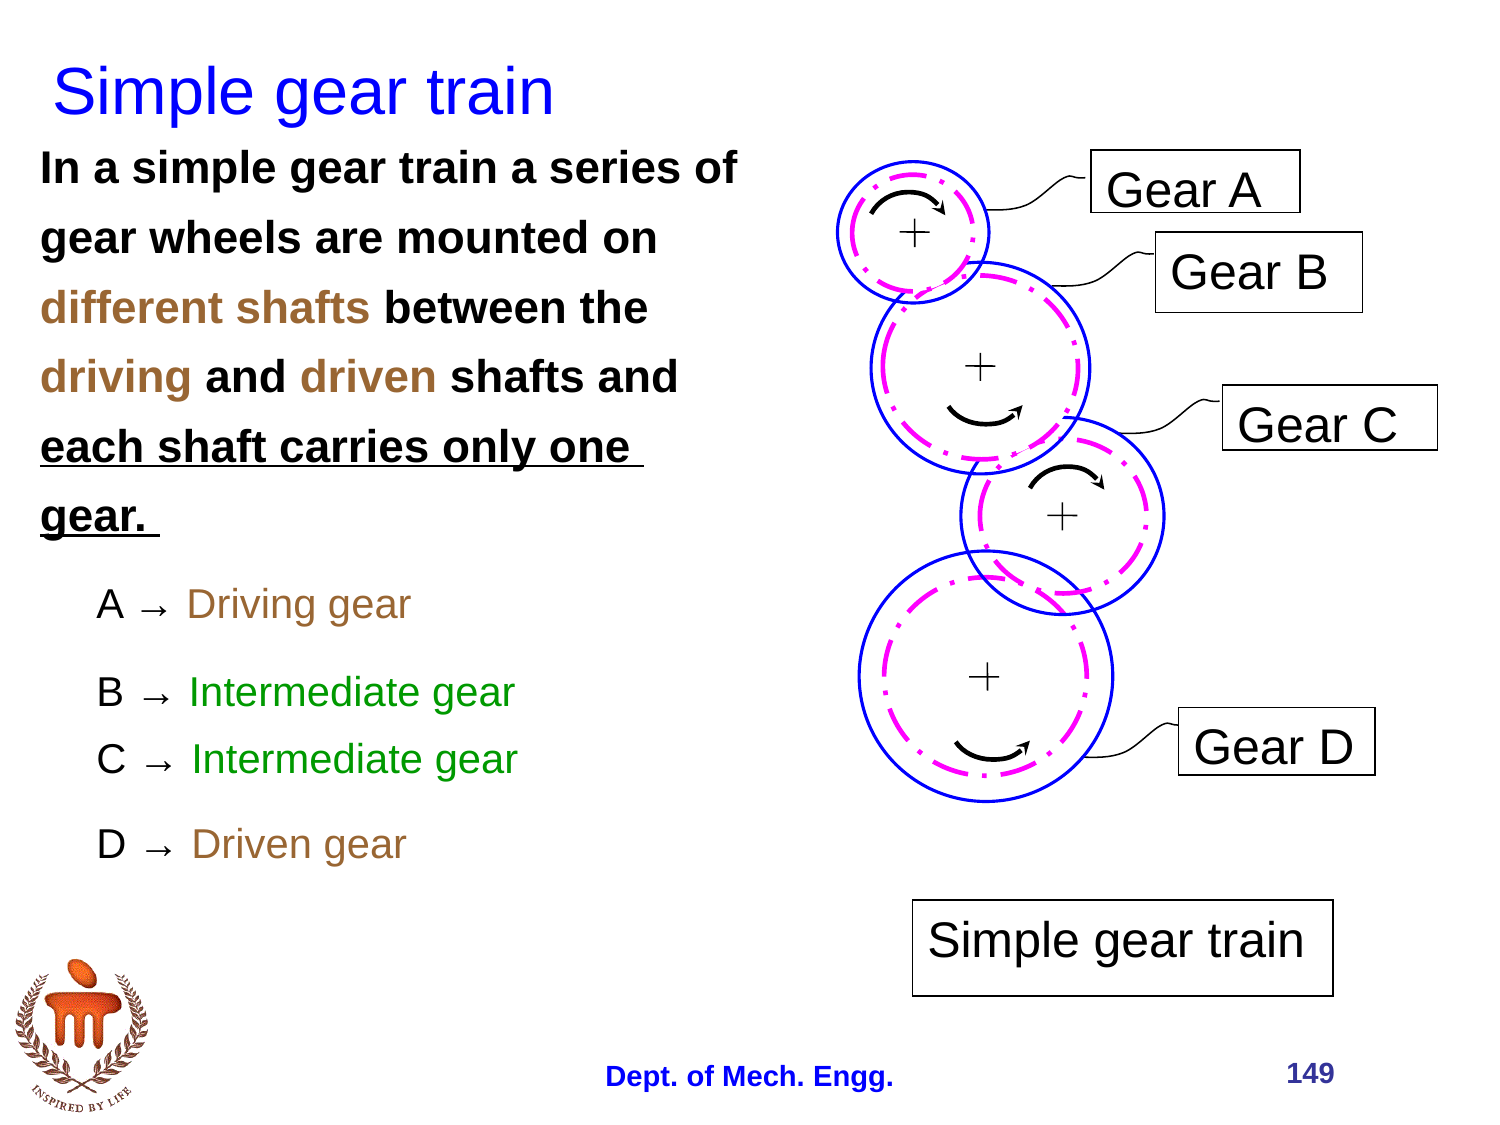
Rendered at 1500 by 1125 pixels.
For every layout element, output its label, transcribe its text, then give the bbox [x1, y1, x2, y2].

footer Dept. of Mech. Engg. [512, 1049, 988, 1103]
slide_number 149 [999, 1046, 1351, 1125]
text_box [837, 149, 1438, 997]
list In a simple gear train a series of gear wheels are mounted on different shafts between the driving and driven shafts and each shaft carries only one gear. A → Driving gear B → Intermediate gear C → Intermediate gear D → Driven gear [24, 125, 838, 1050]
picture [0, 952, 157, 1118]
title Simple gear train [37, 37, 588, 125]
